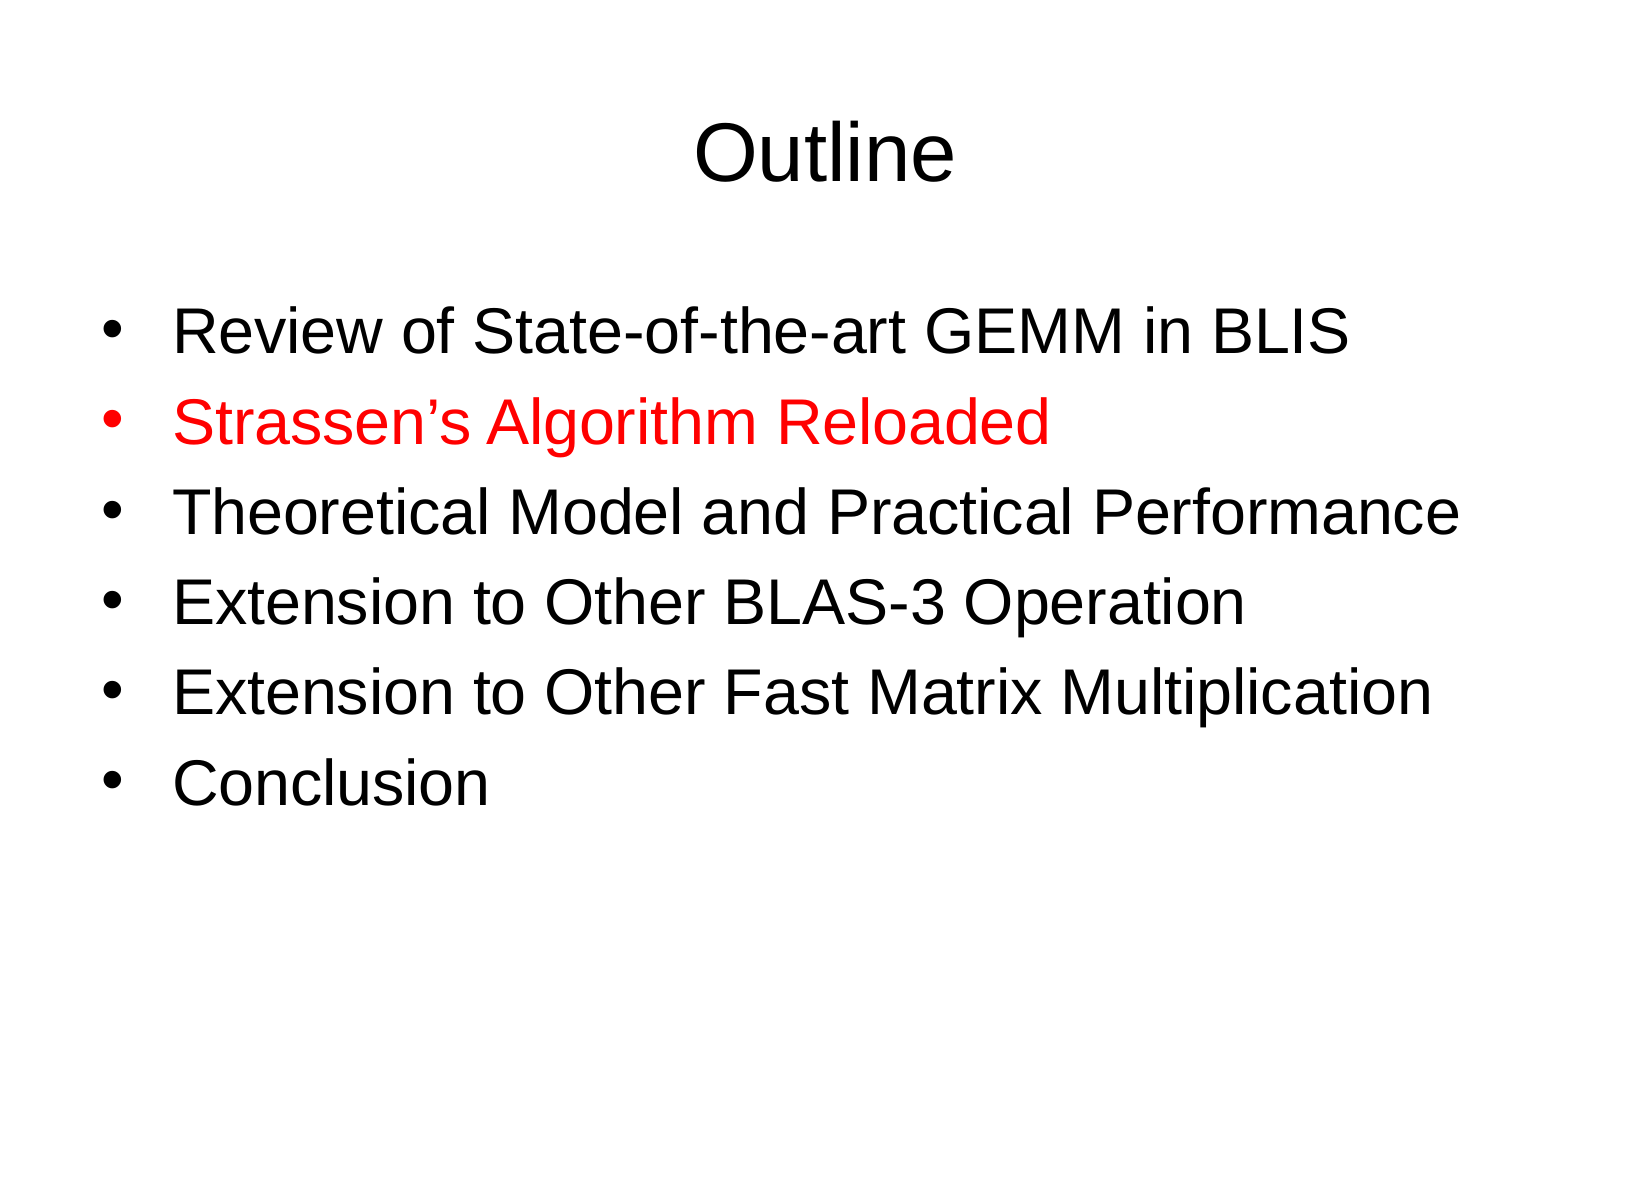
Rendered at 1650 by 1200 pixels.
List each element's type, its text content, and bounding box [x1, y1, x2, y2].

list Review of State-of-the-art GEMM in BLIS Strassen’s Algorithm Reloaded Theoretical Model and Practical Performance Extension to Other BLAS-3 Operation Extension to Other Fast Matrix Multiplication Conclusion [82, 279, 1568, 1072]
title Outline [82, 48, 1568, 249]
